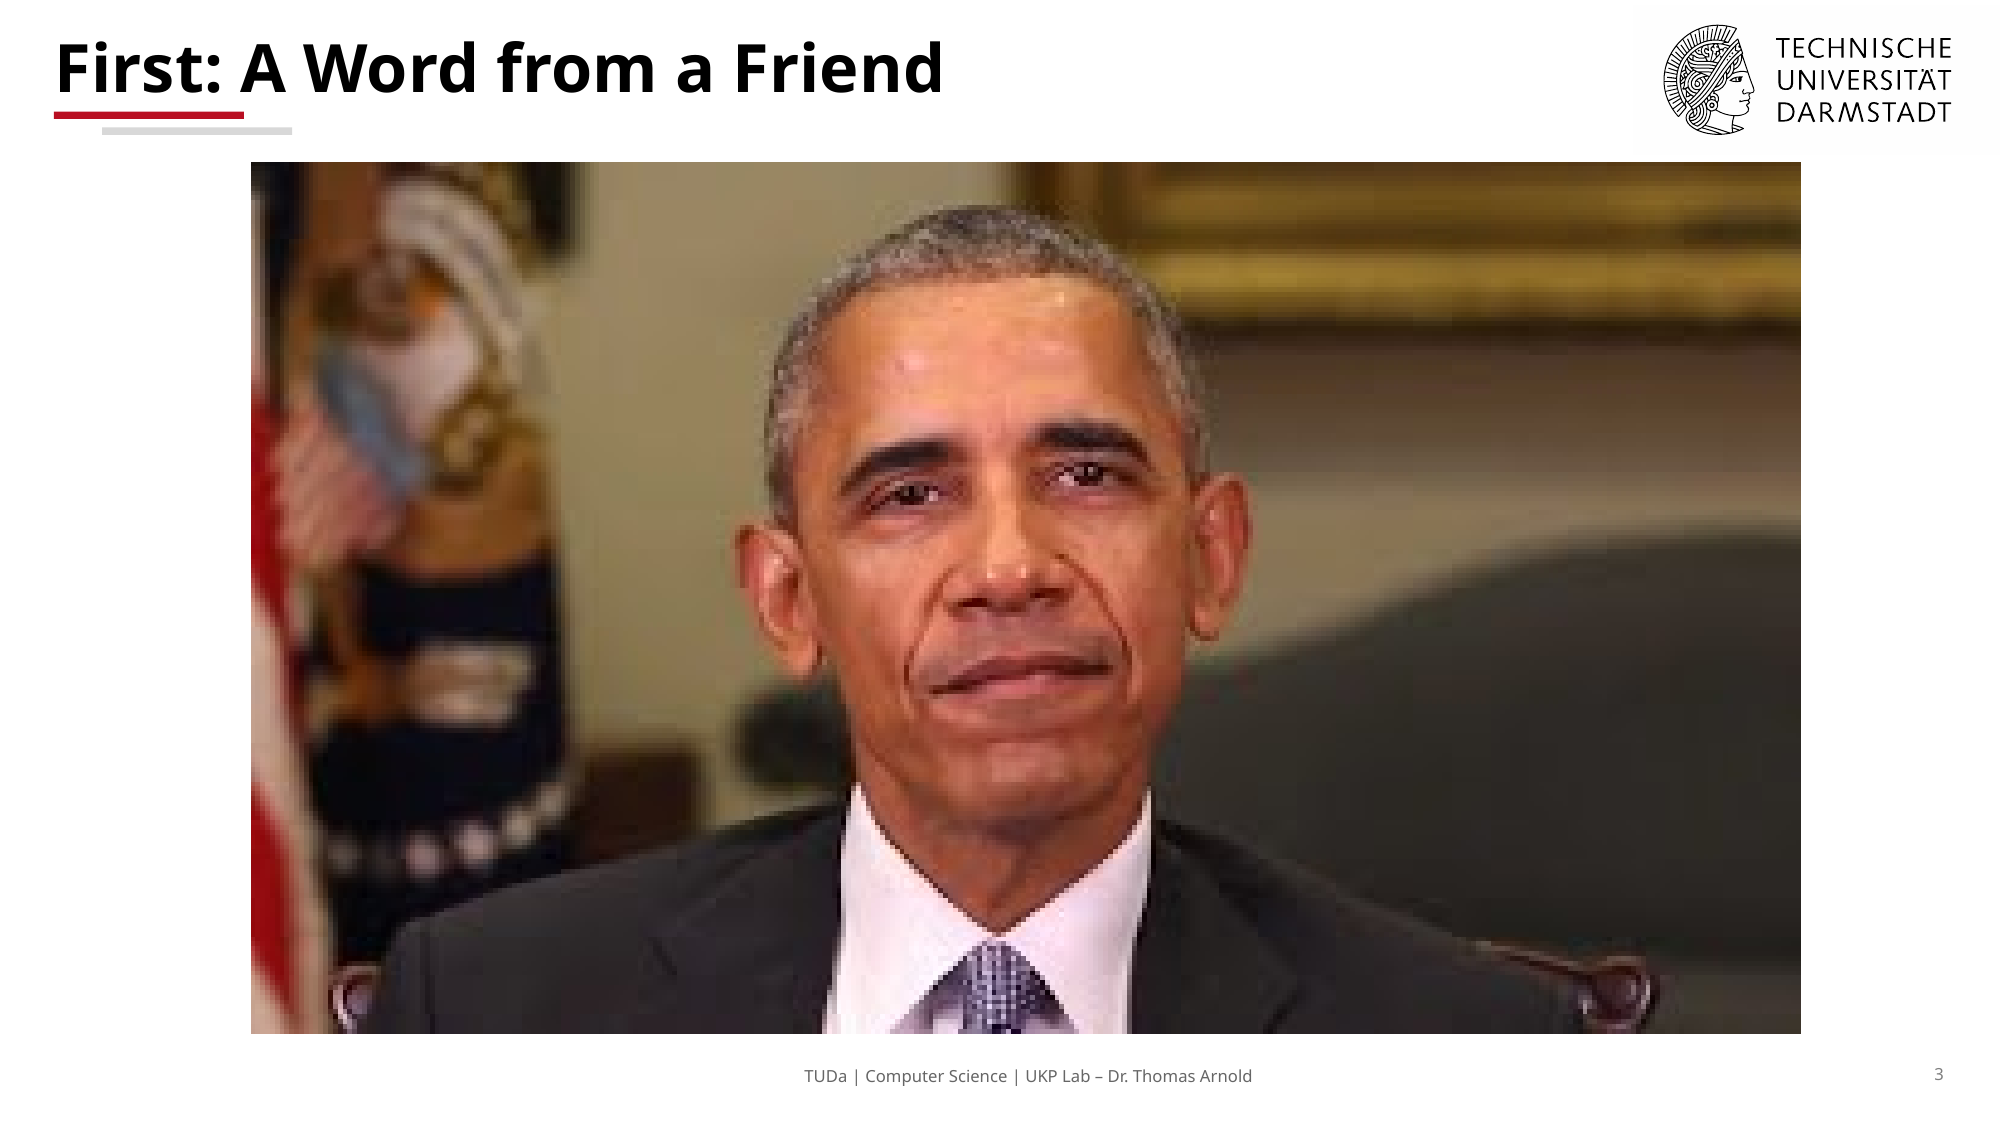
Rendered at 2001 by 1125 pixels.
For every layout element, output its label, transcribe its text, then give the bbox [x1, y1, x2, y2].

title First: A Word from a Friend [55, 41, 1615, 112]
picture [251, 162, 1801, 1034]
